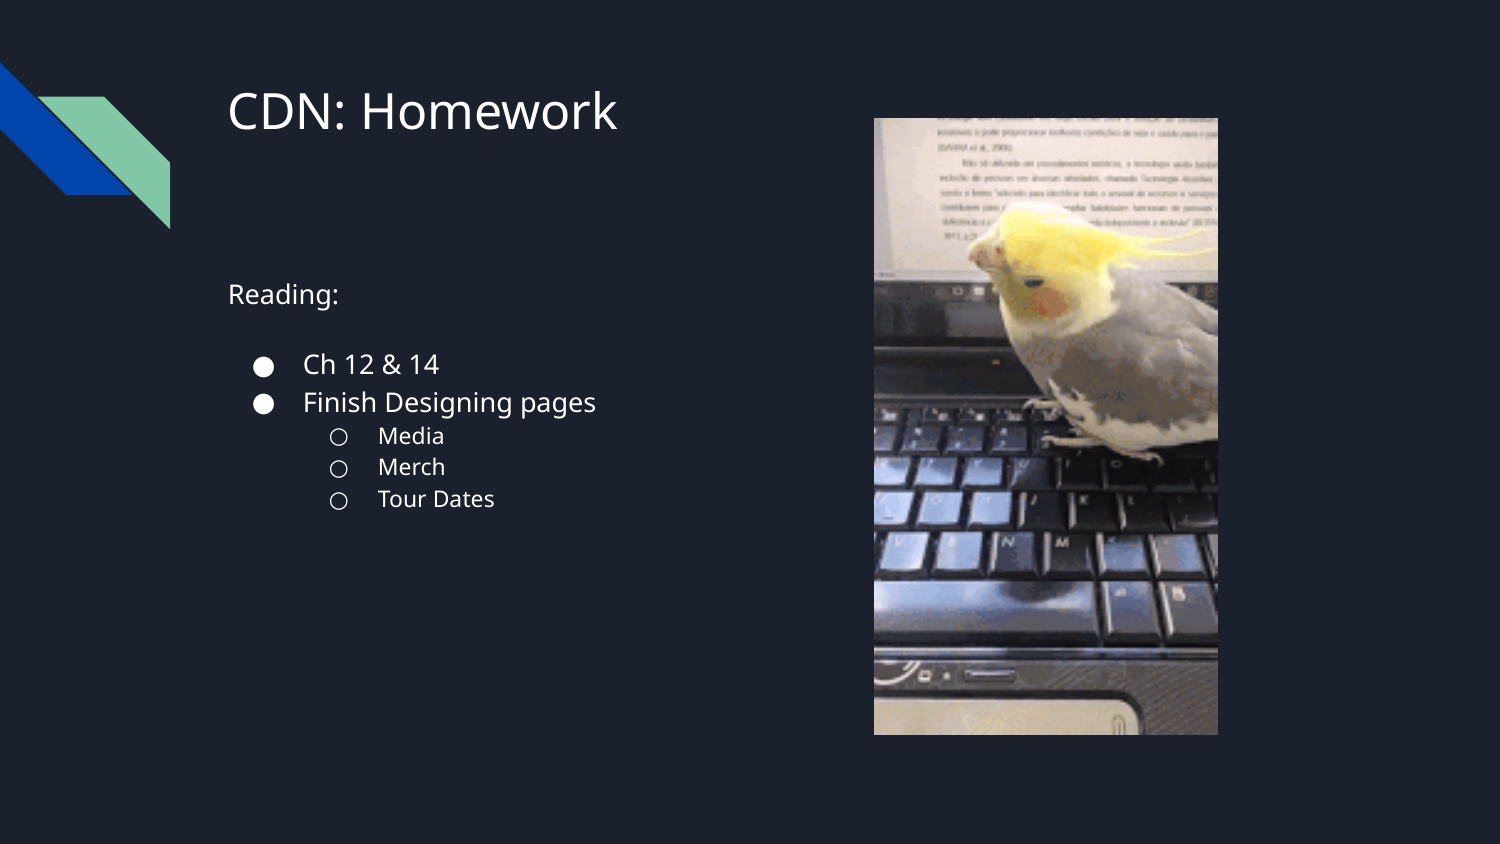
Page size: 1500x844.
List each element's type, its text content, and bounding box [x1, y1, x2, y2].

picture [874, 118, 1218, 735]
title CDN: Homework [212, 64, 1368, 215]
list Reading: Ch 12 & 14 Finish Designing pages Media Merch Tour Dates [212, 257, 730, 735]
